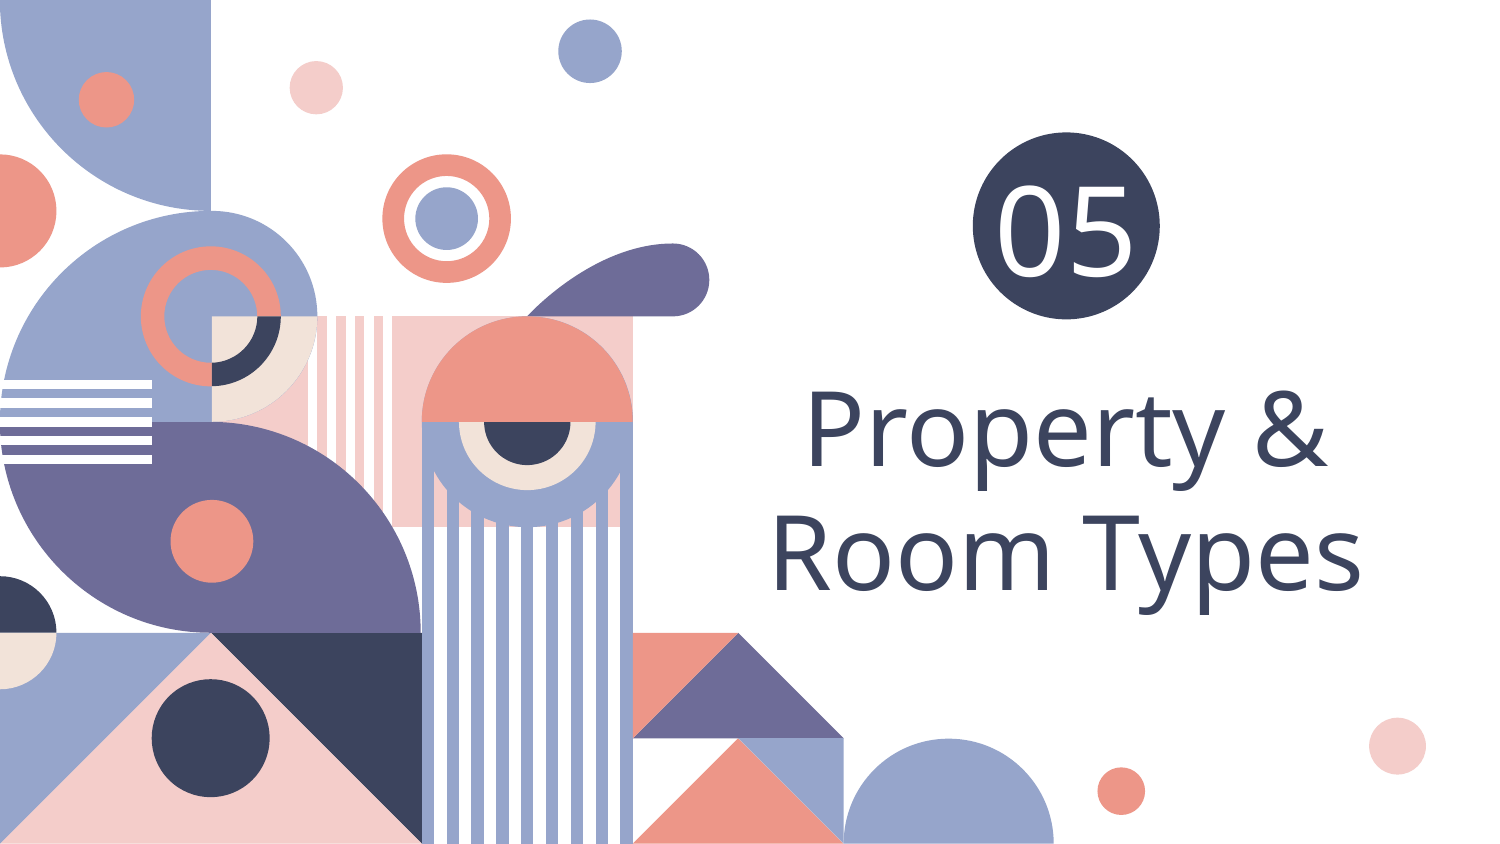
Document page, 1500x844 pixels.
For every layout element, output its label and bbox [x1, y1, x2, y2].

text_box [0, 0, 1427, 844]
